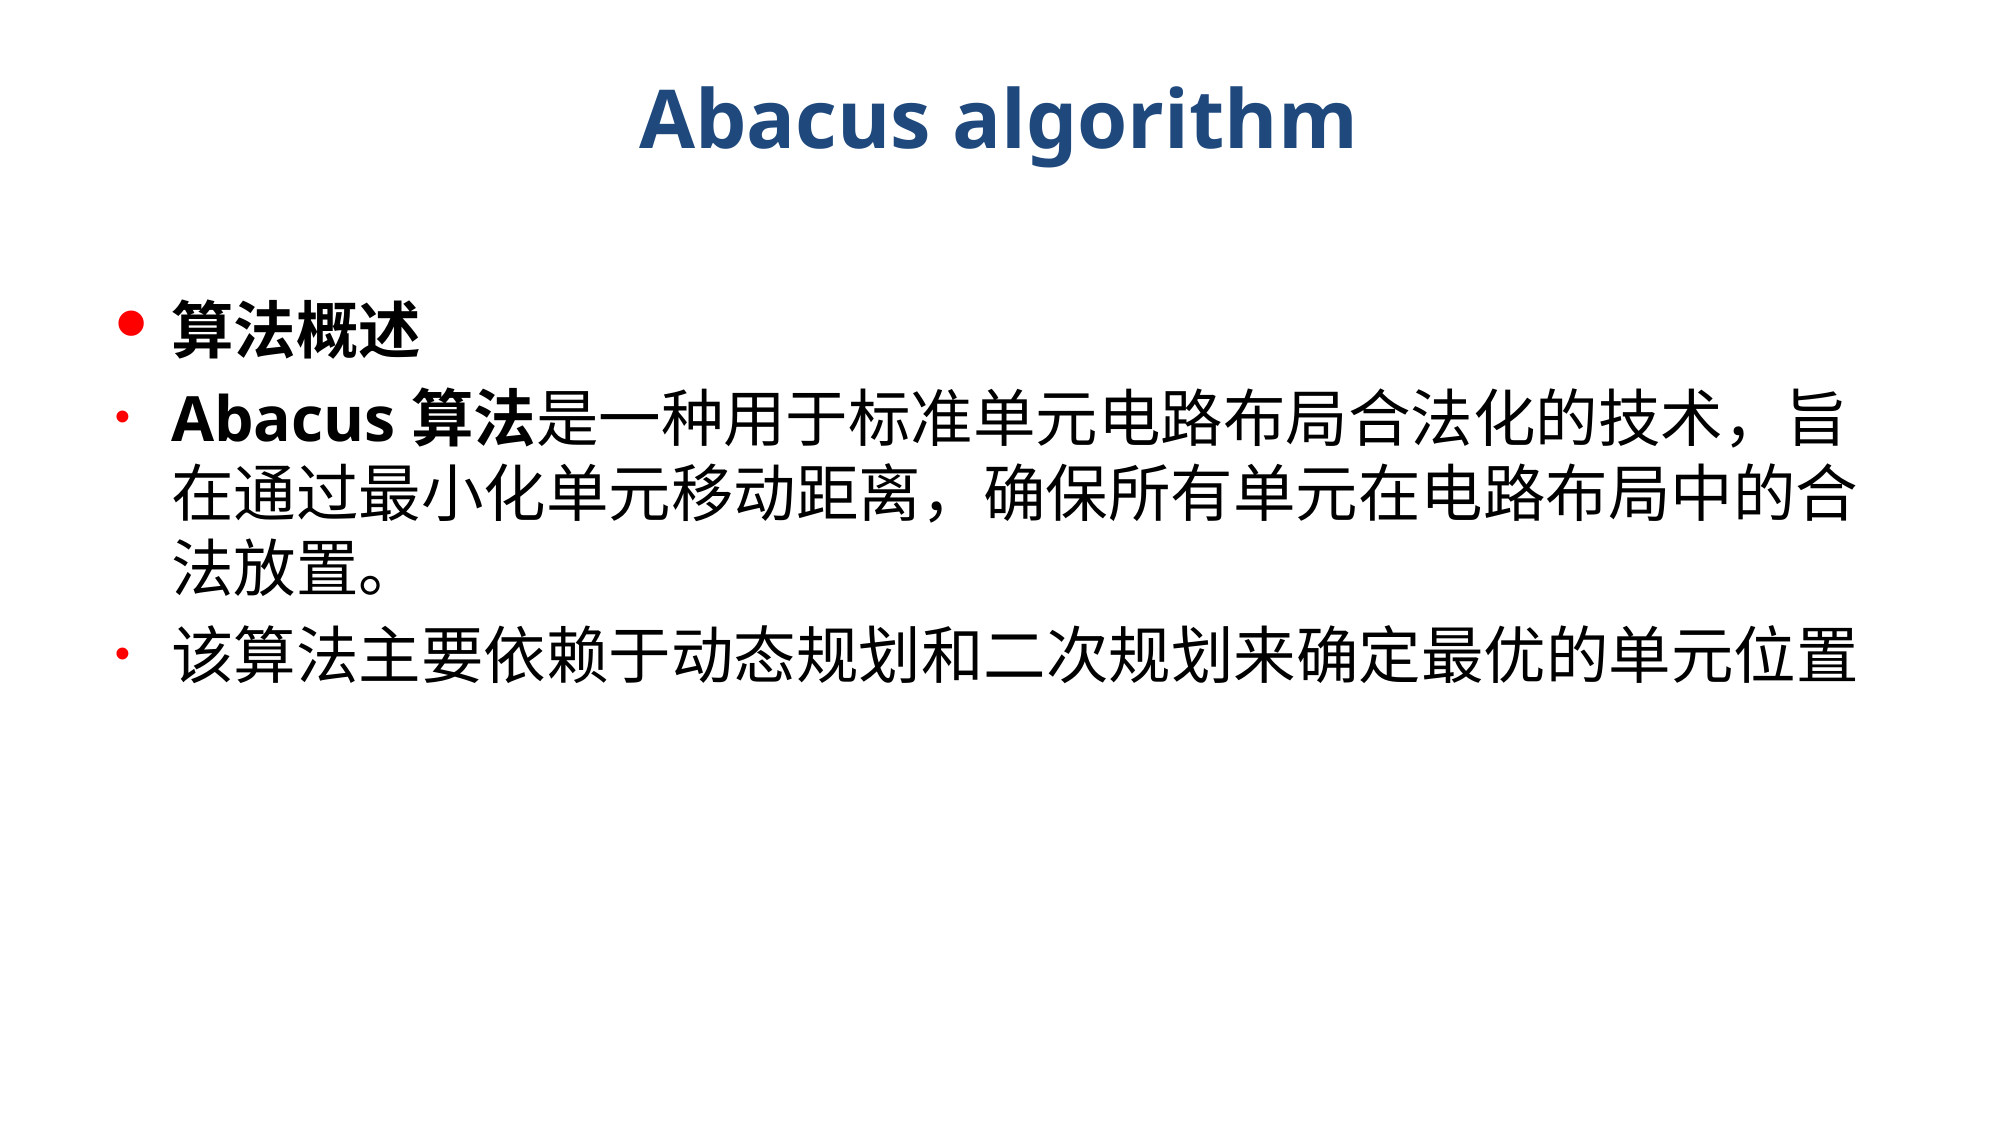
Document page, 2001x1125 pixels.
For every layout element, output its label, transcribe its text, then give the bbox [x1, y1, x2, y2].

title Abacus algorithm [99, 20, 1898, 173]
list 算法概述 Abacus算法是一种用于标准单元电路布局合法化的技术，旨在通过最小化单元移动距离，确保所有单元在电路布局中的合法放置。 该算法主要依赖于动态规划和二次规划来确定最优的单元位置 [99, 196, 1900, 1006]
